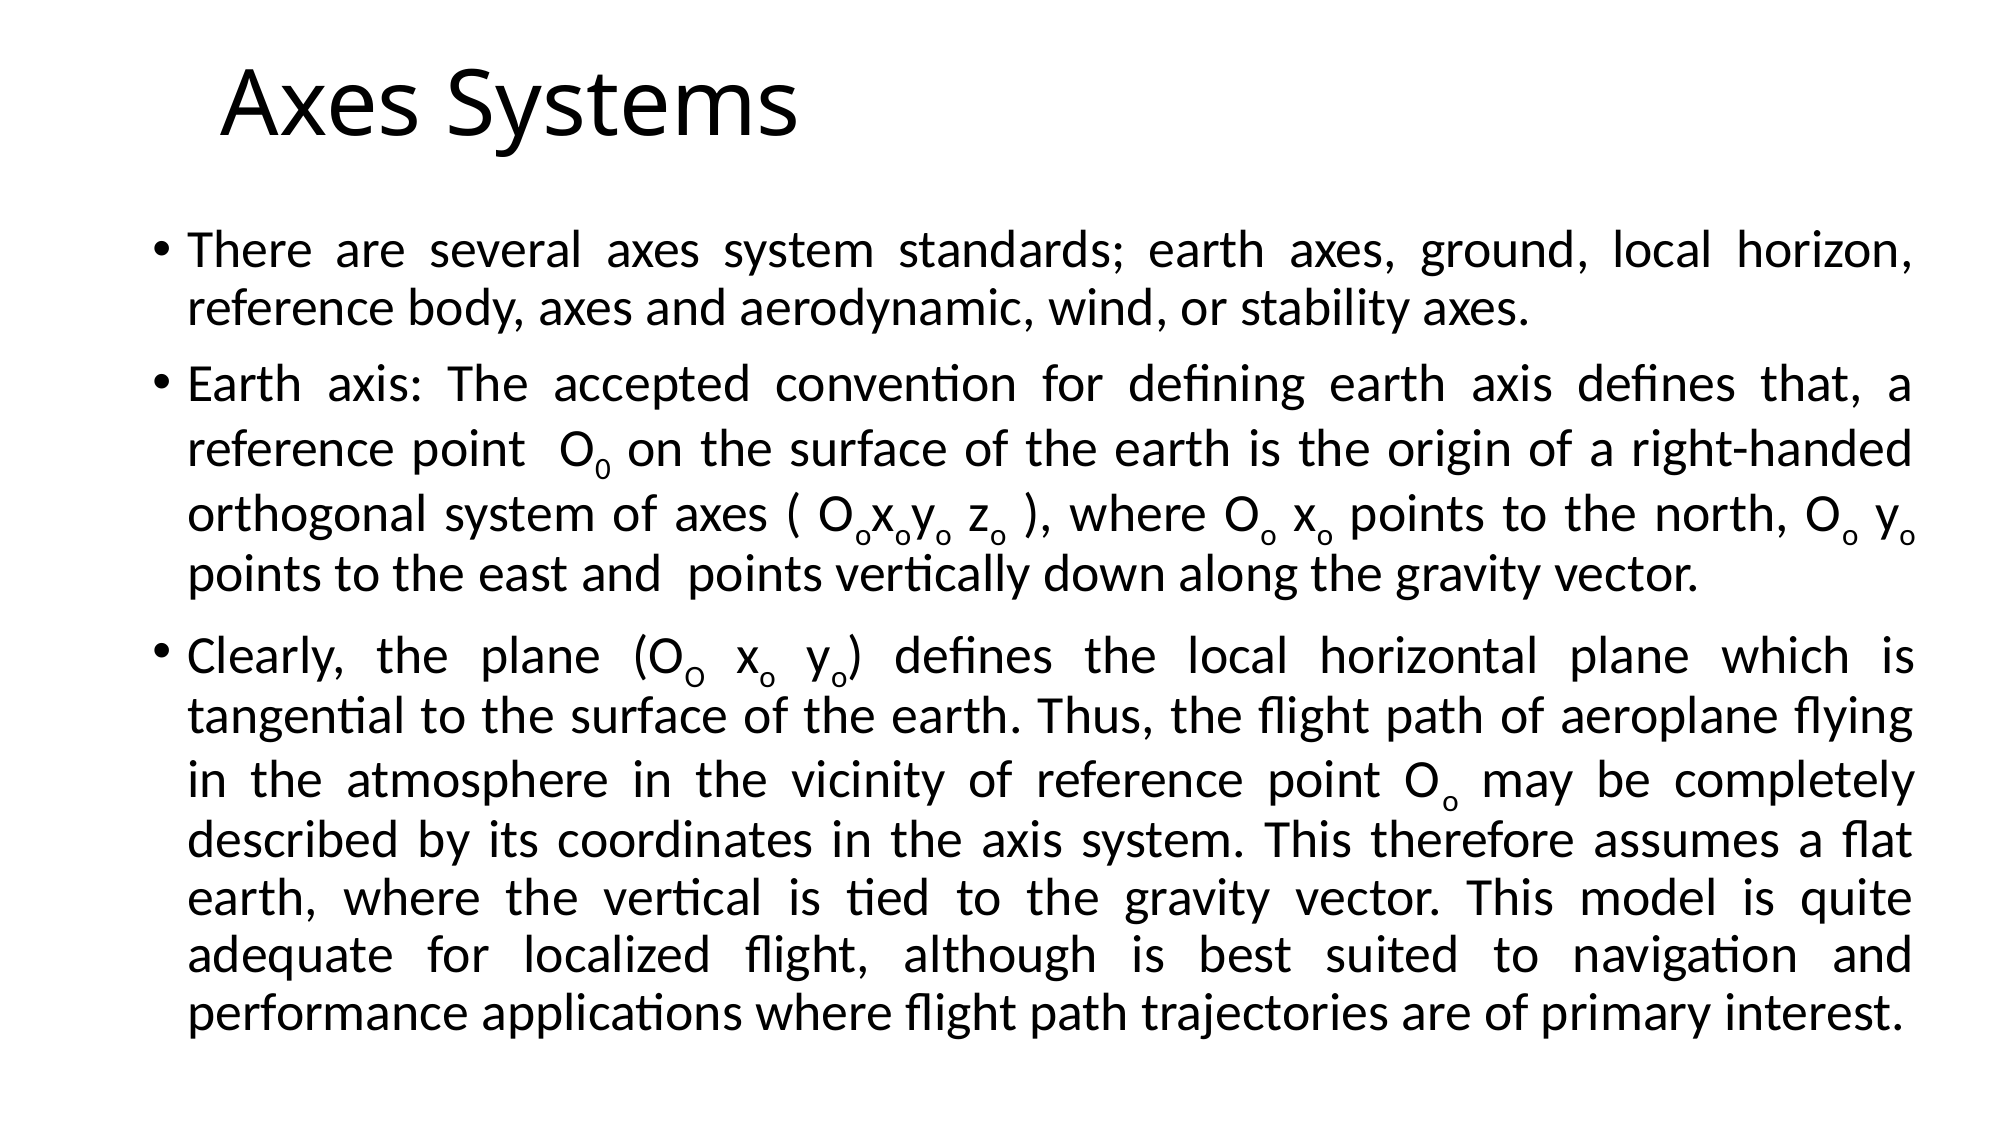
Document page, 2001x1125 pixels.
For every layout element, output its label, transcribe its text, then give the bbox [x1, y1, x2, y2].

title Axes Systems [205, 0, 1931, 214]
list There are several axes system standards; earth axes, ground, local horizon, reference body, axes and aerodynamic, wind, or stability axes. Earth axis: The accepted convention for defining earth axis defines that, a reference point O0 on the surface of the earth is the origin of a right-handed orthogonal system of axes ( Ooxoyo zo ), where Oo xo points to the north, Oo yo points to the east and points vertically down along the gravity vector. Clearly, the plane (OO xo yo) defines the local horizontal plane which is tangential to the surface of the earth. Thus, the flight path of aeroplane flying in the atmosphere in the vicinity of reference point Oo may be completely described by its coordinates in the axis system. This therefore assumes a flat earth, where the vertical is tied to the gravity vector. This model is quite adequate for localized flight, although is best suited to navigation and performance applications where flight path trajectories are of primary interest. [137, 214, 1931, 1066]
